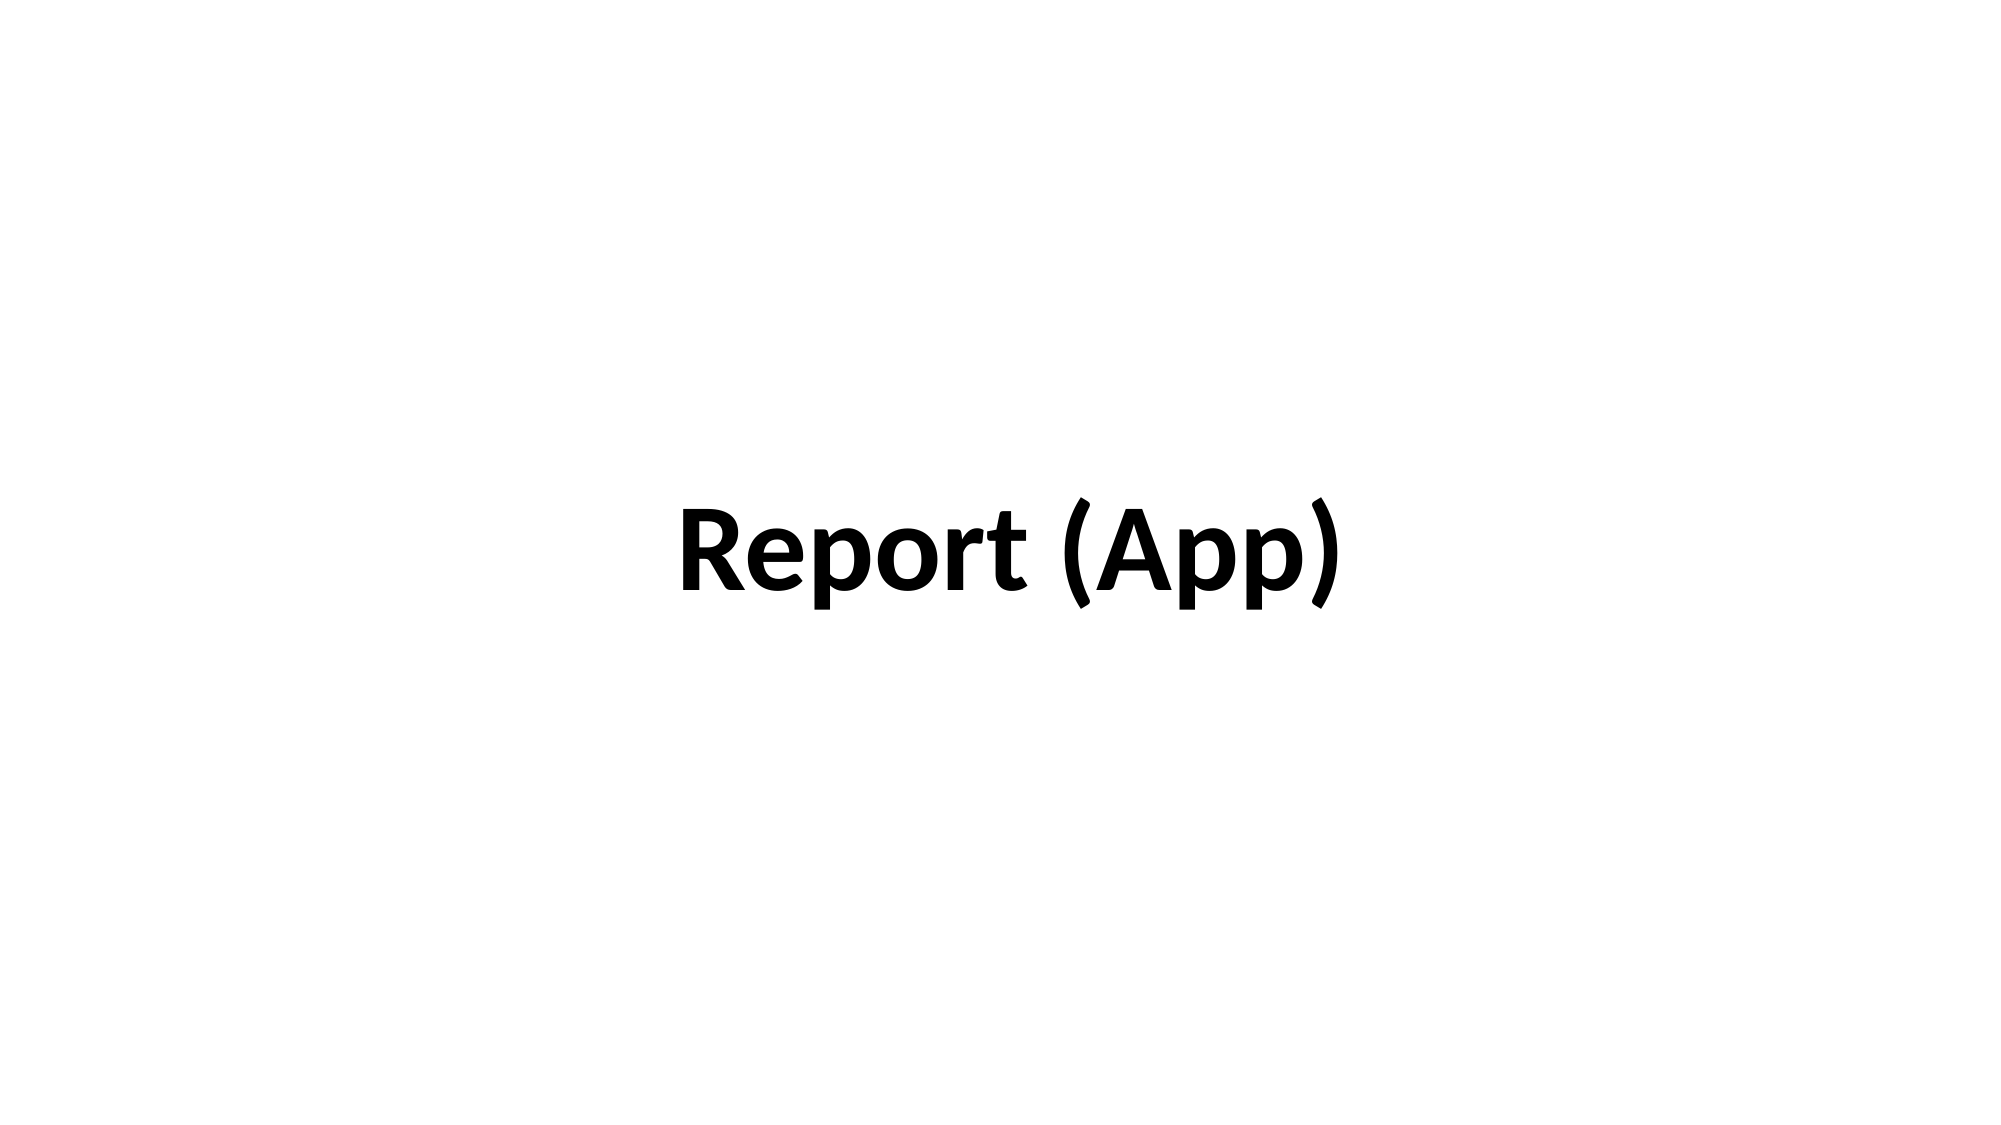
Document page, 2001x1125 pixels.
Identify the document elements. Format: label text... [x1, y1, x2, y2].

text_box Report (App) [661, 457, 1361, 623]
